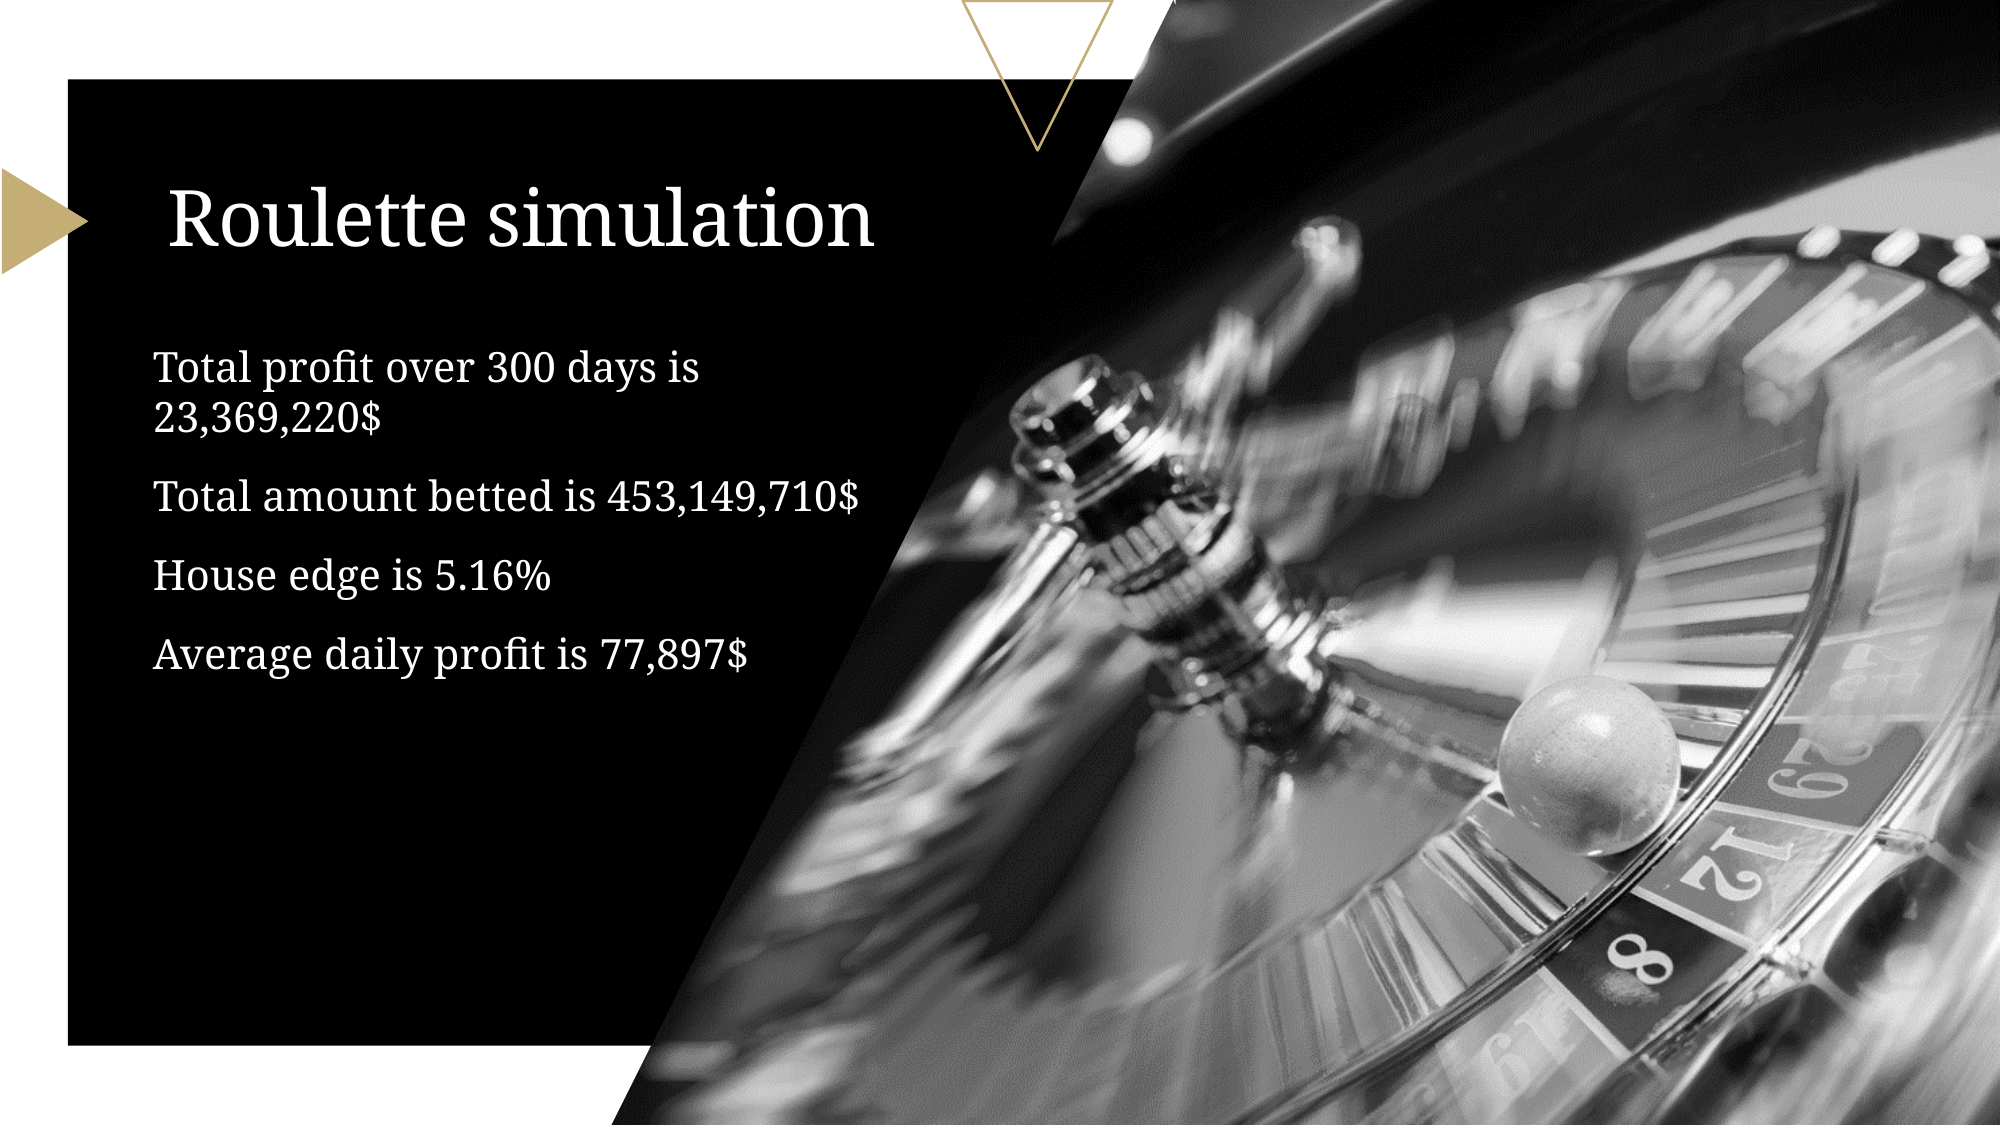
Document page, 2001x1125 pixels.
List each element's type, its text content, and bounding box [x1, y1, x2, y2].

list Total profit over 300 days is 23,369,220$ Total amount betted is 453,149,710$ House edge is 5.16% Average daily profit is 77,897$ [152, 333, 609, 979]
picture [610, 0, 2000, 1125]
title Roulette simulation [152, 146, 609, 296]
